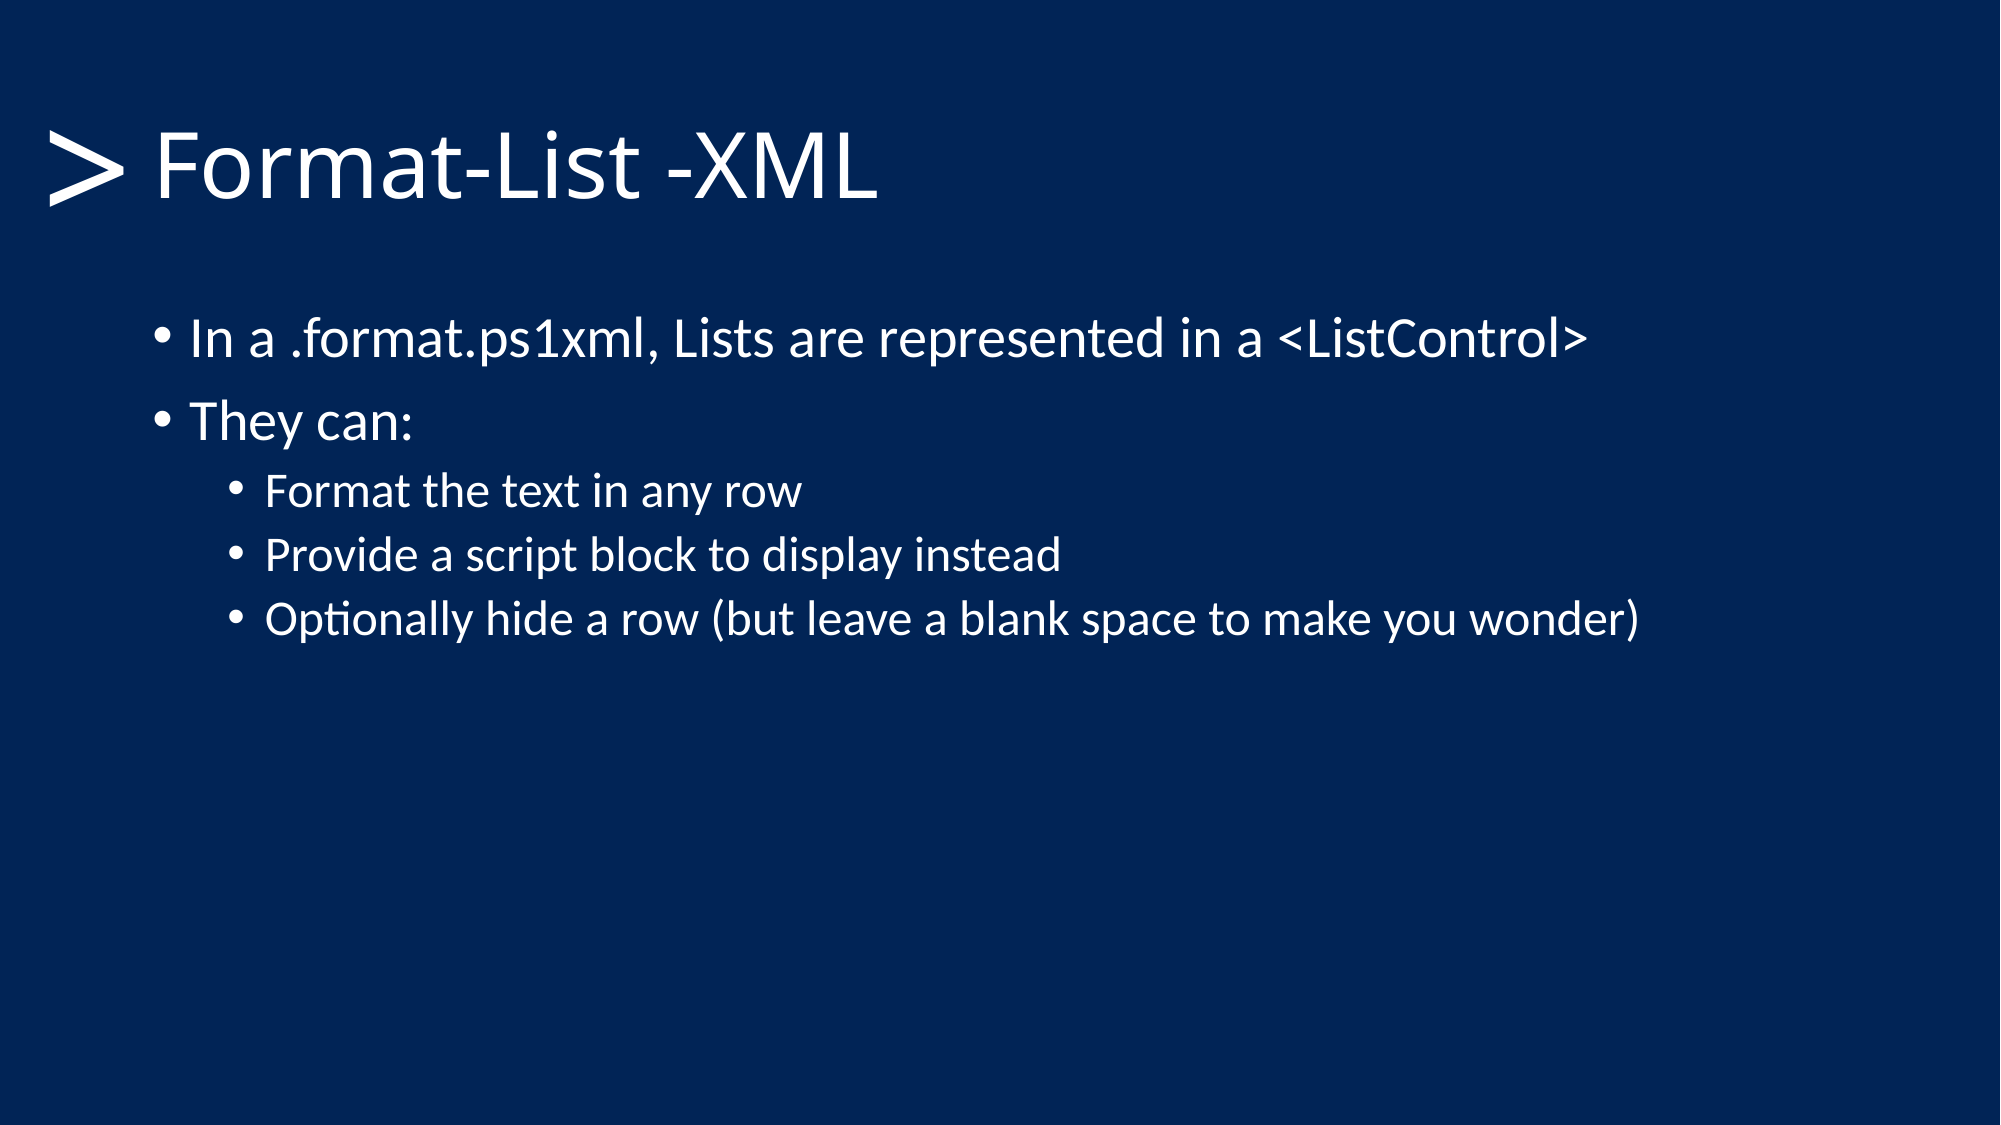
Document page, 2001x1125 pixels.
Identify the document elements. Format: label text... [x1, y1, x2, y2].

list In a .format.ps1xml, Lists are represented in a <ListControl> They can: Format the text in any row Provide a script block to display instead Optionally hide a row (but leave a blank space to make you wonder) [137, 299, 1863, 1077]
title Format-List -XML [137, 59, 1863, 278]
text_box > [27, 62, 147, 265]
